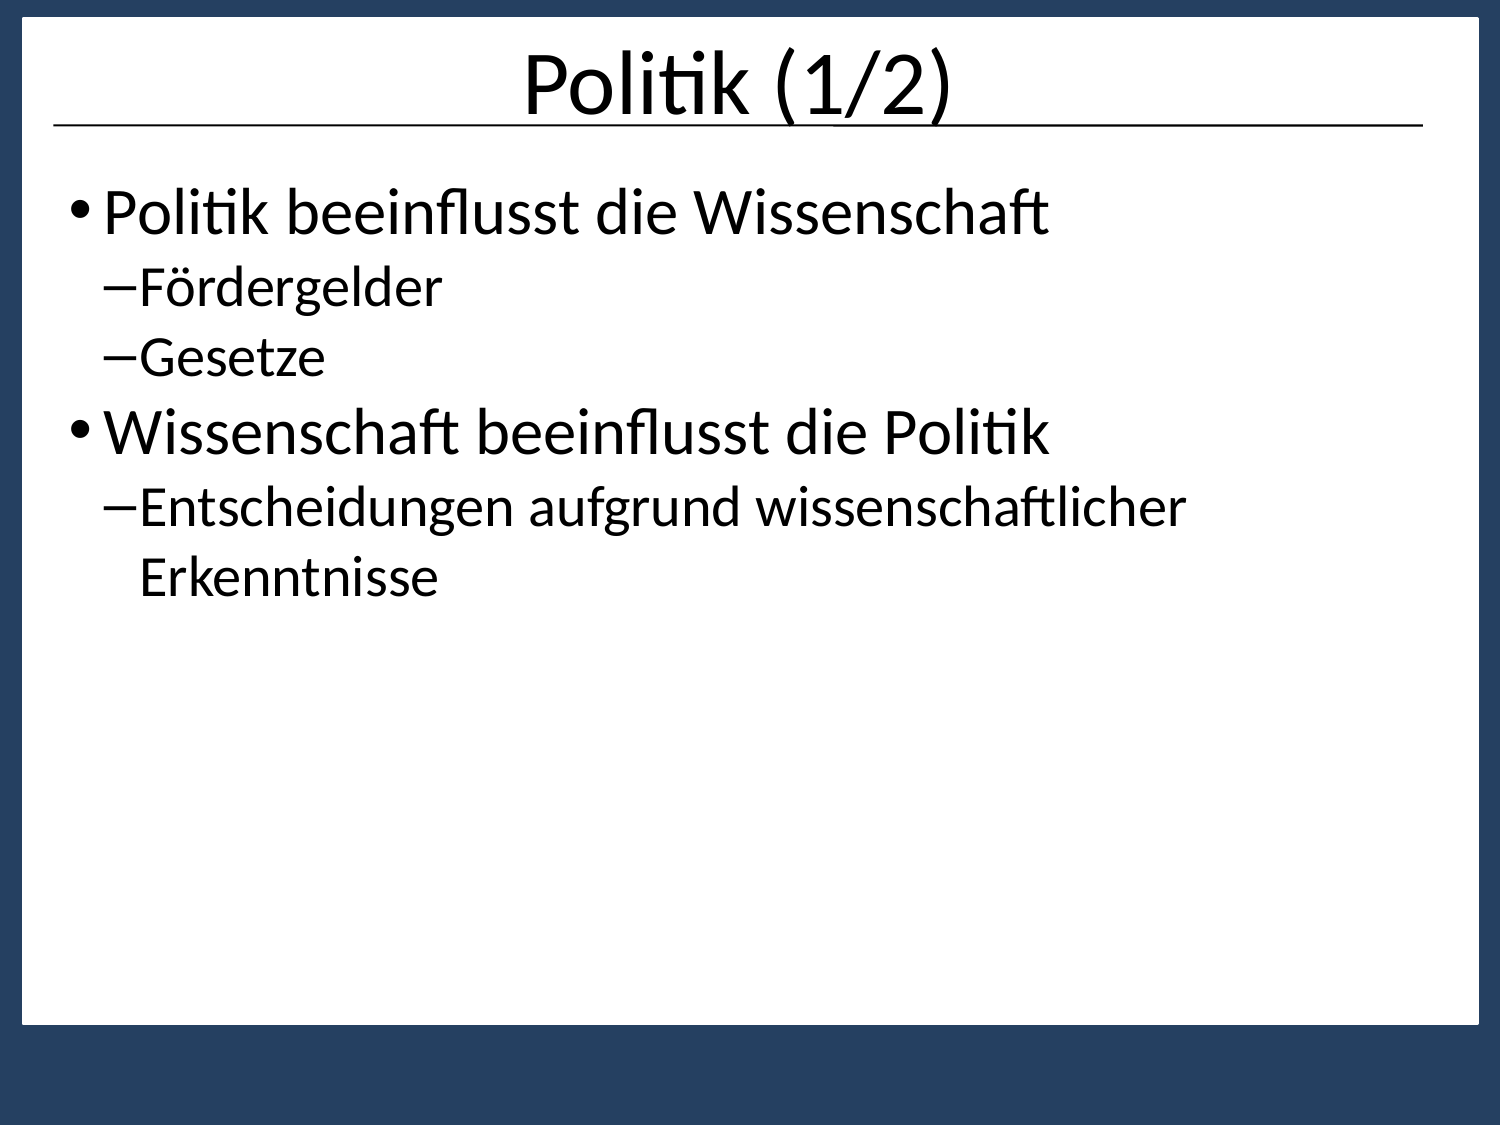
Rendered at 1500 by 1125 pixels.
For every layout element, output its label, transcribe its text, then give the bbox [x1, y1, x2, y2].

text_box Politik (1/2) [53, 30, 1425, 126]
text_box Politik beeinflusst die Wissenschaft Fördergelder Gesetze Wissenschaft beeinflusst die Politik Entscheidungen aufgrund wissenschaftlicher Erkenntnisse [53, 160, 1425, 575]
